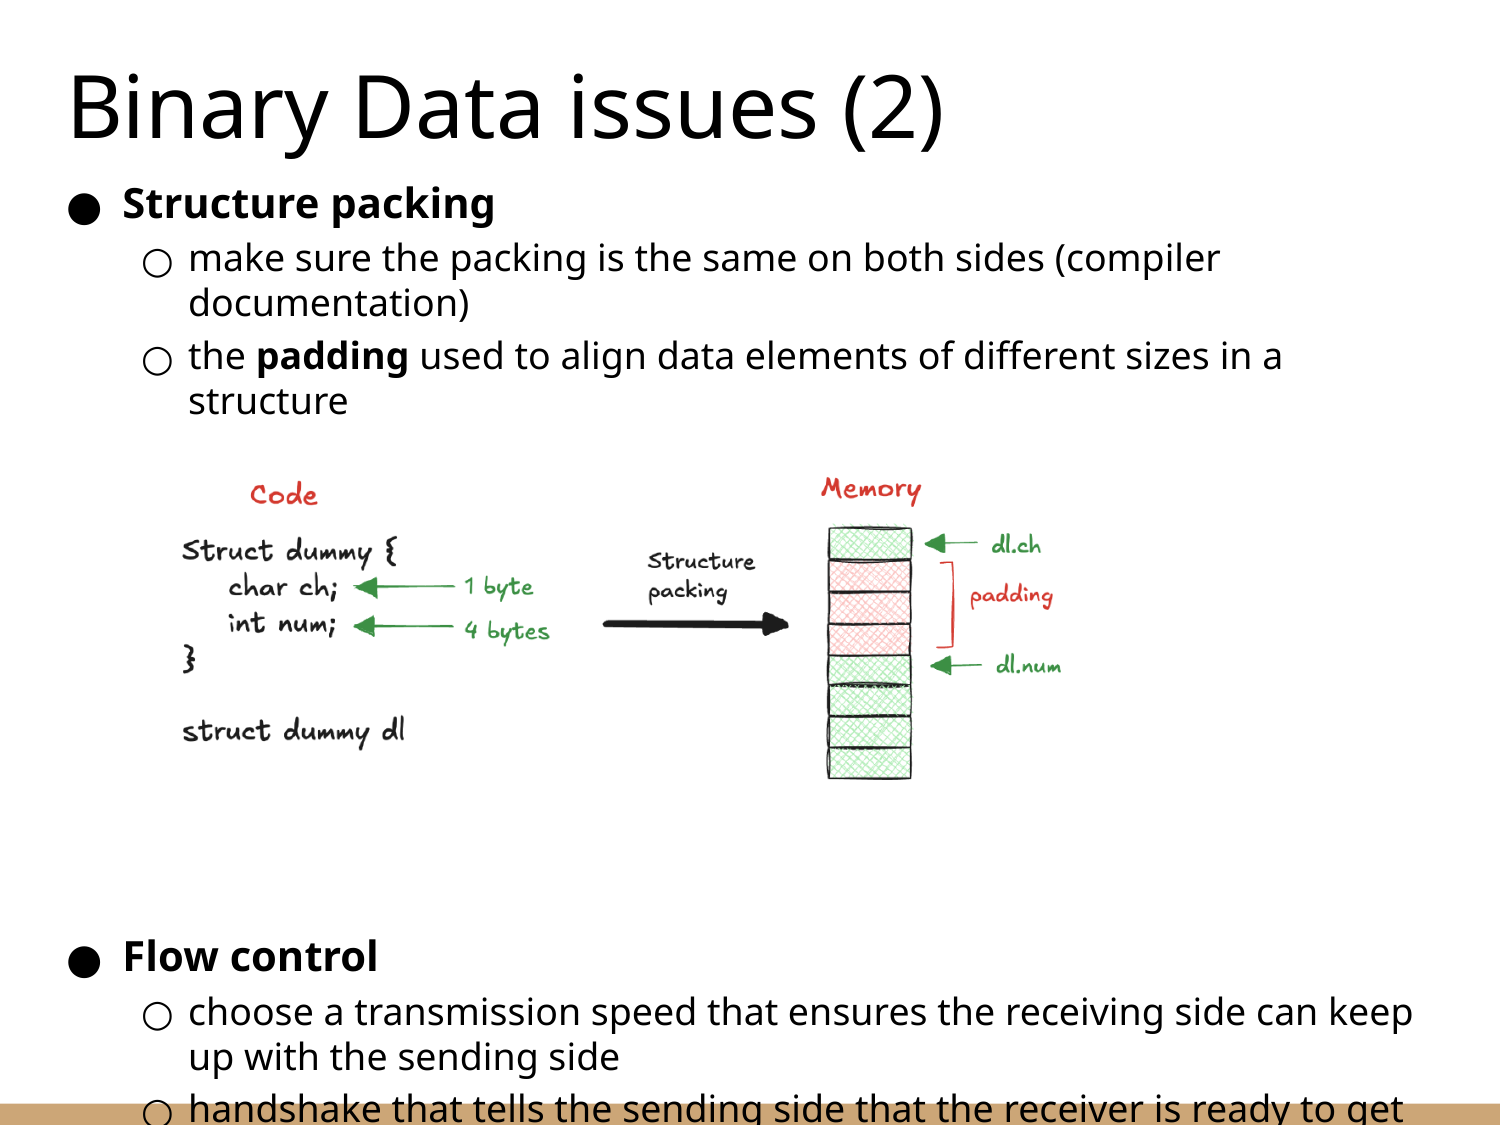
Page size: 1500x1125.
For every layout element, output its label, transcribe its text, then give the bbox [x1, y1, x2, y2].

list Structure packing make sure the packing is the same on both sides (compiler documentation) the padding used to align data elements of different sizes in a structure Flow control choose a transmission speed that ensures the receiving side can keep up with the sending side handshake that tells the sending side that the receiver is ready to get more data [51, 161, 1449, 1076]
title Binary Data issues (2) [51, 69, 1449, 161]
picture [165, 466, 1067, 789]
